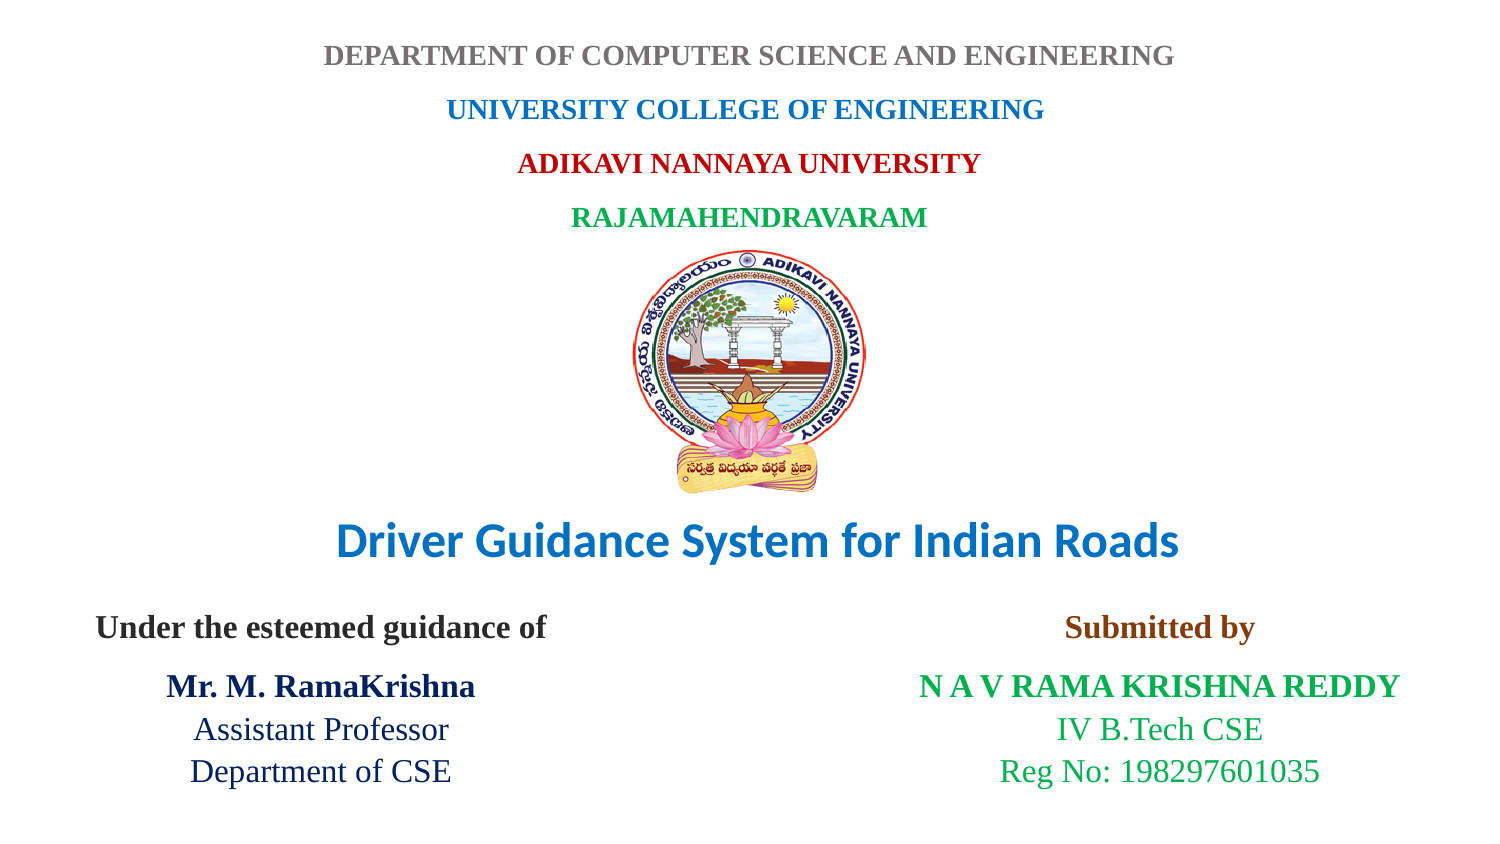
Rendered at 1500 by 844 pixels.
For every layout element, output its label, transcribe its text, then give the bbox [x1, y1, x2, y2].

picture [615, 229, 885, 507]
text_box Driver Guidance System for Indian Roads [307, 499, 1209, 575]
text_box Submitted by N A V RAMA KRISHNA REDDY IV B.Tech CSE Reg No: 198297601035 [785, 594, 1500, 797]
text_box Under the esteemed guidance of Mr. M. RamaKrishna Assistant Professor Department of CSE [0, 594, 715, 797]
text_box DEPARTMENT OF COMPUTER SCIENCE AND ENGINEERING UNIVERSITY COLLEGE OF ENGINEERING ADIKAVI NANNAYA UNIVERSITY RAJAMAHENDRAVARAM [211, 26, 1288, 241]
